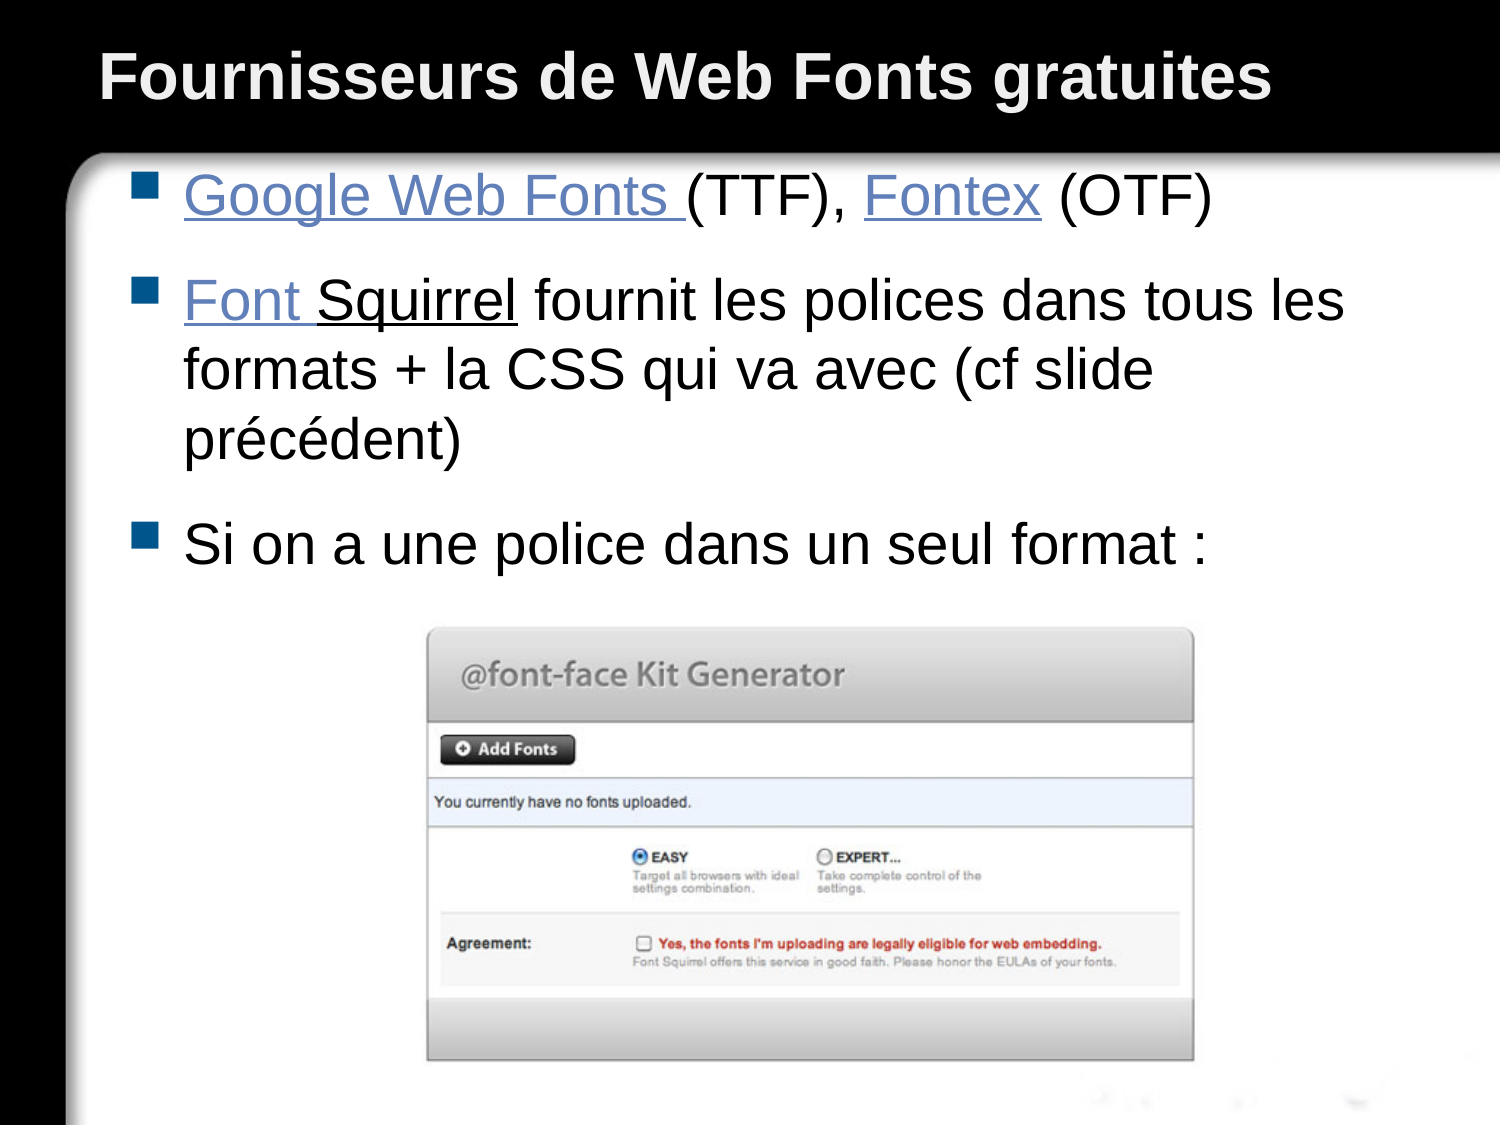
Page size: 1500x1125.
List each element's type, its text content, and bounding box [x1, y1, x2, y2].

picture [0, 0, 1500, 1125]
list Google Web Fonts (TTF), Fontex (OTF) Font Squirrel fournit les polices dans tous les formats + la CSS qui va avec (cf slide précédent) Si on a une police dans un seul format : [112, 148, 1426, 925]
title Fournisseurs de Web Fonts gratuites [83, 28, 1472, 117]
